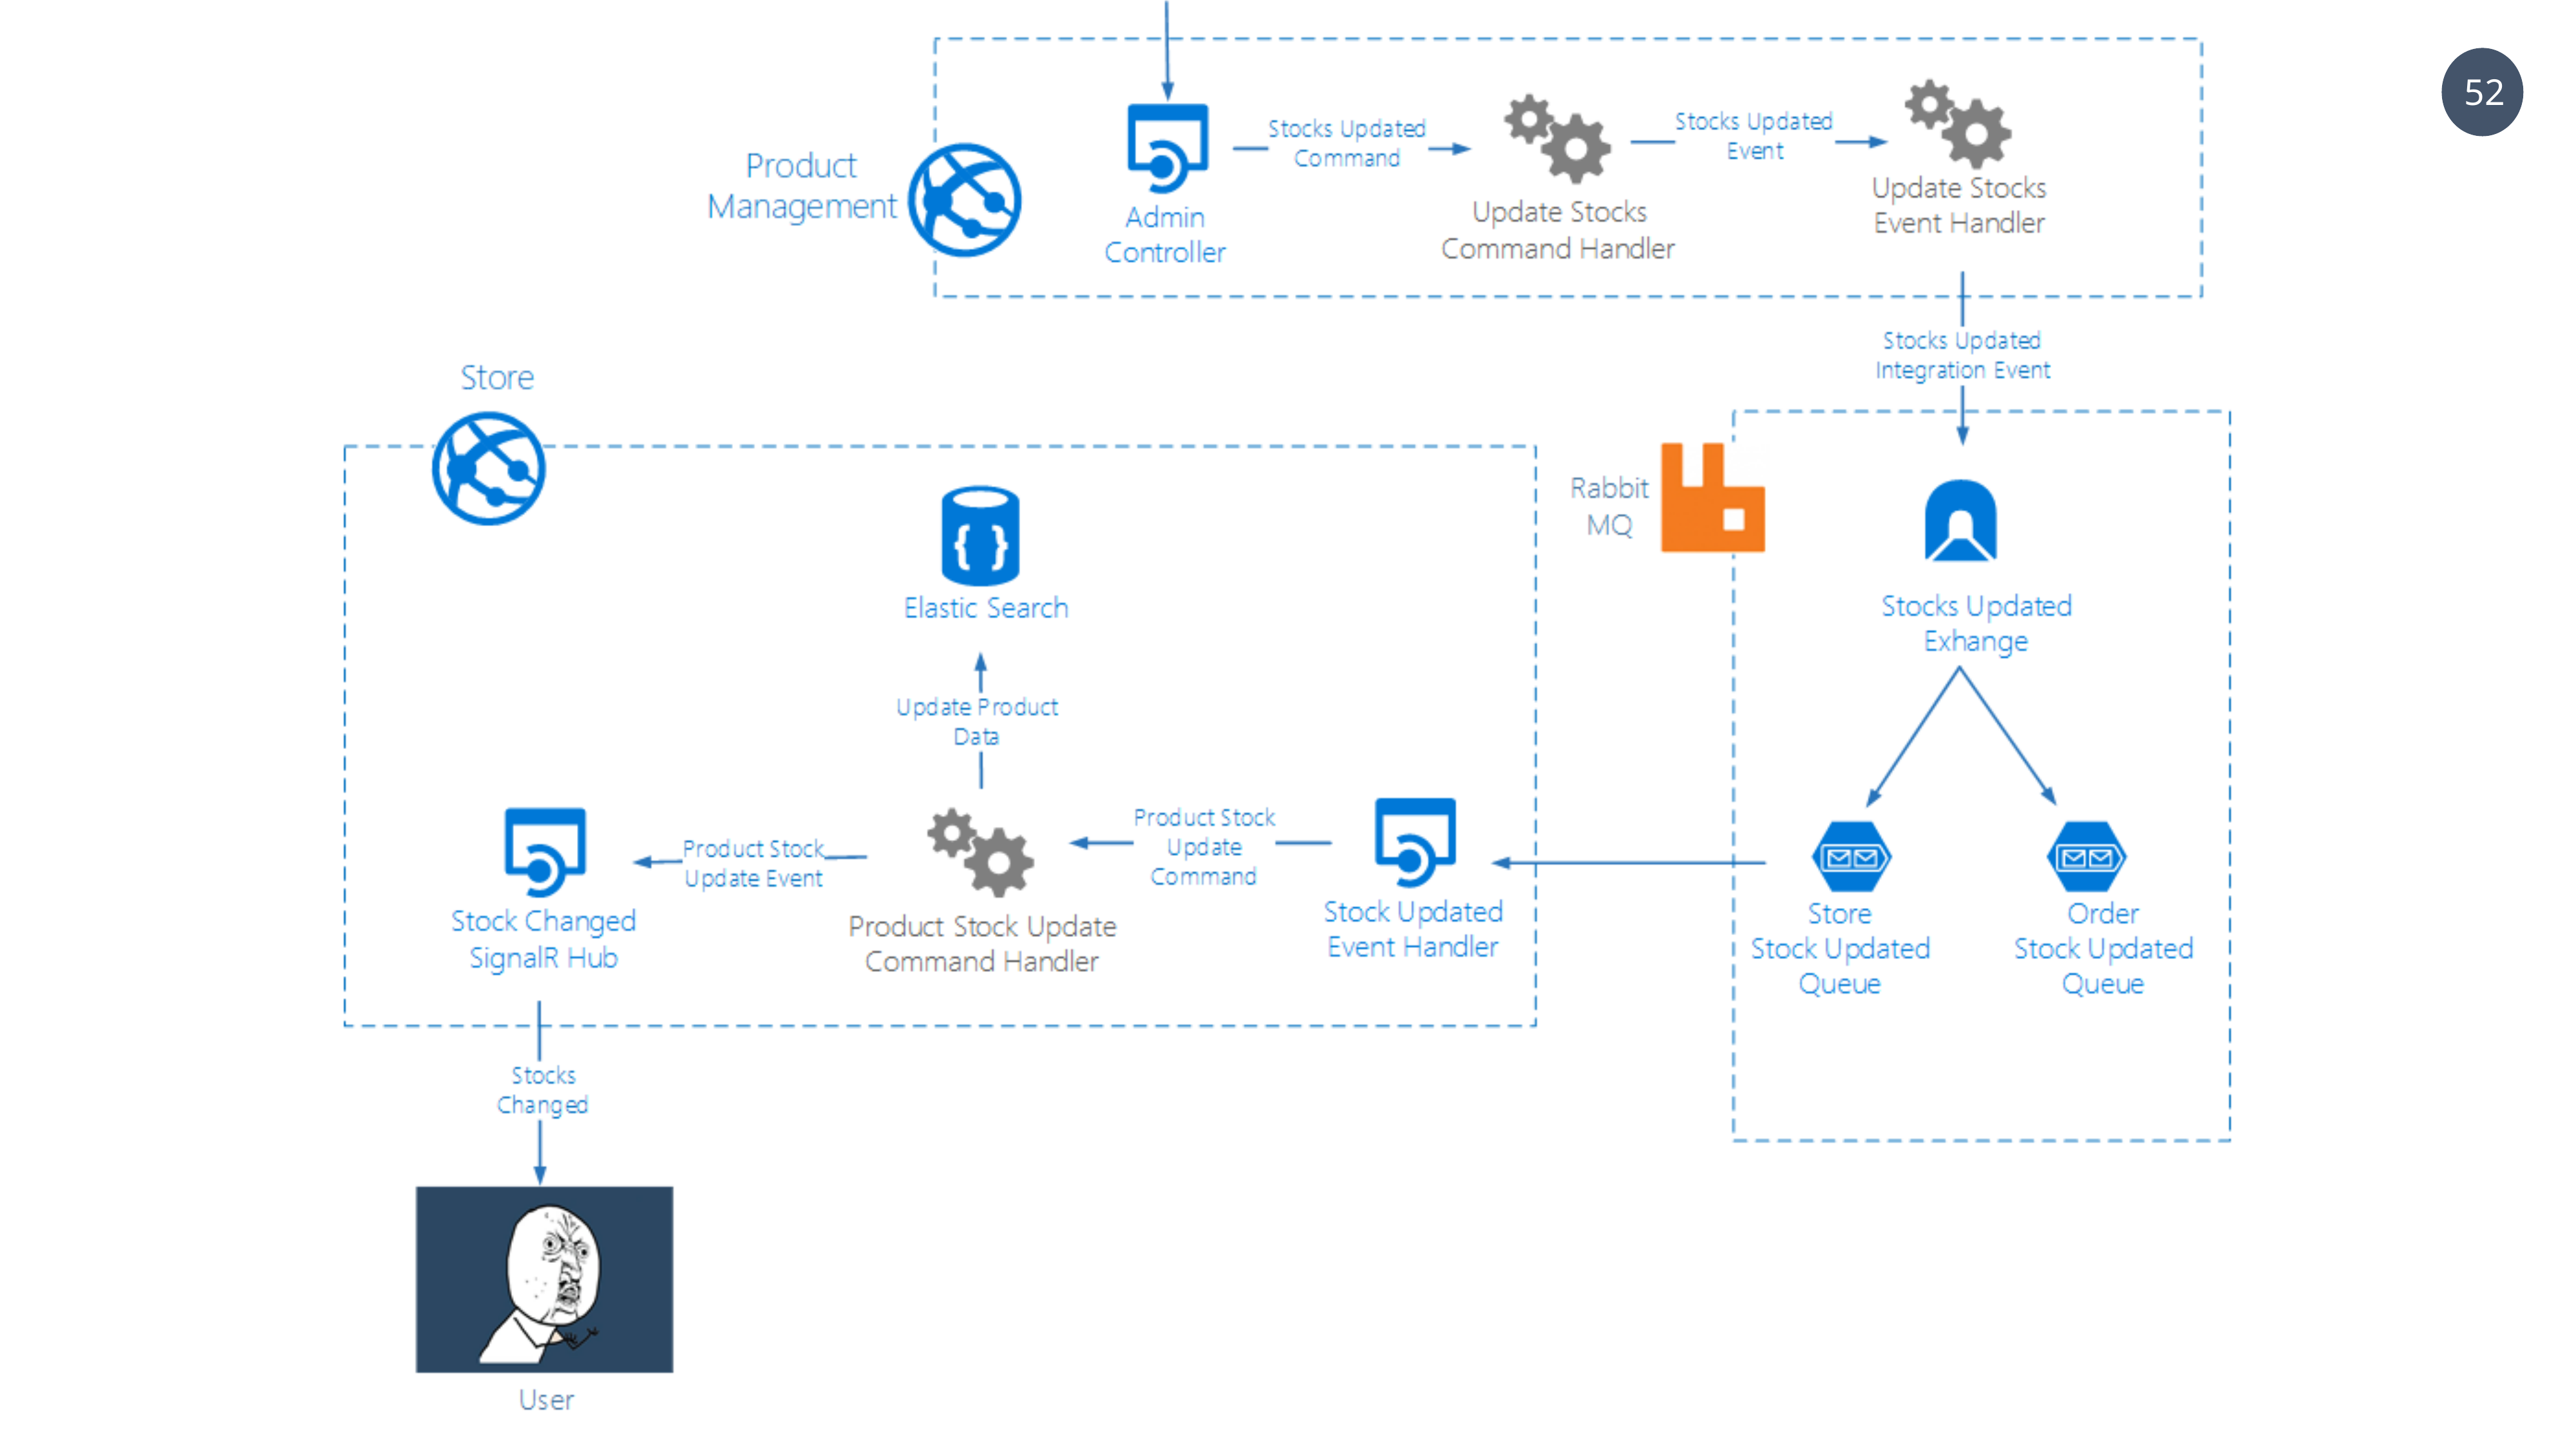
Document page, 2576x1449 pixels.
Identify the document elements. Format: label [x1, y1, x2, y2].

picture [343, 0, 2233, 1434]
